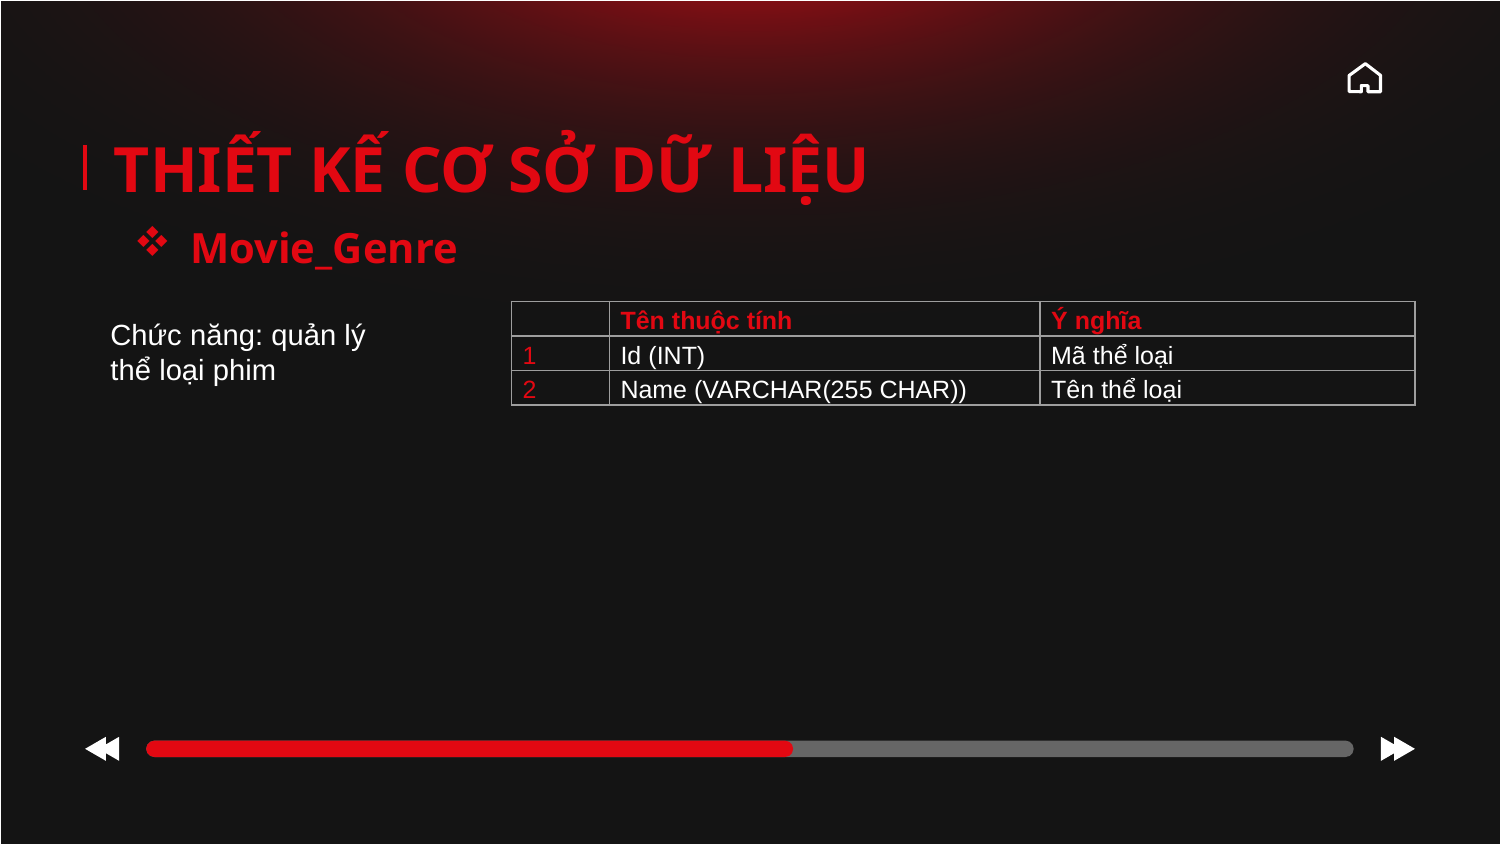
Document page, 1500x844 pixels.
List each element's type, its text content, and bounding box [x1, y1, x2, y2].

title THIẾT KẾ CƠ SỞ DỮ LIỆU [98, 120, 1382, 215]
table_cell Tên thể loại [1041, 371, 1414, 404]
table_cell 1 [512, 337, 609, 370]
text_box Movie_Genre [119, 214, 907, 280]
text_box [1394, 736, 1415, 761]
text_box [1349, 63, 1381, 92]
table_header [512, 302, 609, 335]
table_header Tên thuộc tính [610, 302, 1039, 335]
text_box [1380, 736, 1394, 761]
text_box [106, 736, 120, 761]
picture [2, 2, 1500, 844]
table_cell Id (INT) [610, 337, 1039, 370]
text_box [145, 740, 1354, 758]
table_header Ý nghĩa [1041, 302, 1414, 335]
text_box [85, 736, 106, 761]
text_box Chức năng: quản lý thể loại phim [95, 301, 428, 602]
table_cell 2 [512, 371, 609, 404]
table_cell Name (VARCHAR(255 CHAR)) [610, 371, 1039, 404]
table_cell Mã thể loại [1041, 337, 1414, 370]
